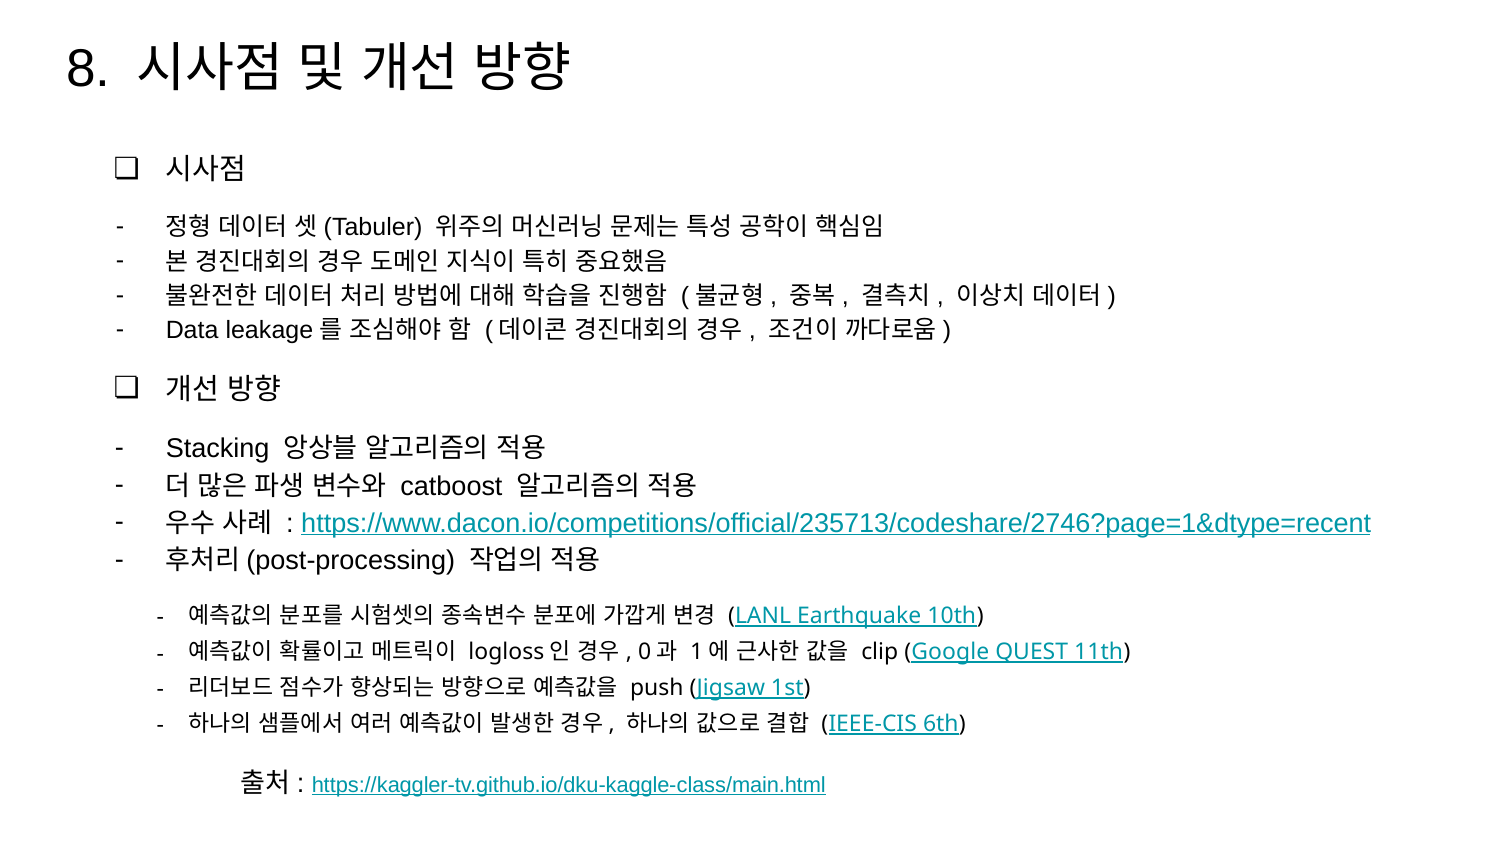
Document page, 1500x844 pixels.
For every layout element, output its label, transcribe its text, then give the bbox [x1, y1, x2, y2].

text_box 시사점 정형 데이터 셋(Tabuler) 위주의 머신러닝 문제는 특성 공학이 핵심임 본 경진대회의 경우 도메인 지식이 특히 중요했음 불완전한 데이터 처리 방법에 대해 학습을 진행함 (불균형, 중복, 결측치, 이상치 데이터) Data leakage를 조심해야 함 (데이콘 경진대회의 경우, 조건이 까다로움) 개선 방향 Stacking 앙상블 알고리즘의 적용 더 많은 파생 변수와 catboost 알고리즘의 적용 우수 사례 : https://www.dacon.io/competitions/official/235713/codeshare/2746?page=1&dtype=recent 후처리(post-processing) 작업의 적용 예측값의 분포를 시험셋의 종속변수 분포에 가깝게 변경 (LANL Earthquake 10th) 예측값이 확률이고 메트릭이 logloss인 경우, 0과 1에 근사한 값을 clip (Google QUEST 11th) 리더보드 점수가 향상되는 방향으로 예측값을 push (Jigsaw 1st) 하나의 샘플에서 여러 예측값이 발생한 경우, 하나의 값으로 결합 (IEEE-CIS 6th) 출처: https://kaggler-tv.github.io/dku-kaggle-class/main.html [75, 130, 1419, 813]
title 8. 시사점 및 개선 방향 [51, 18, 1449, 113]
